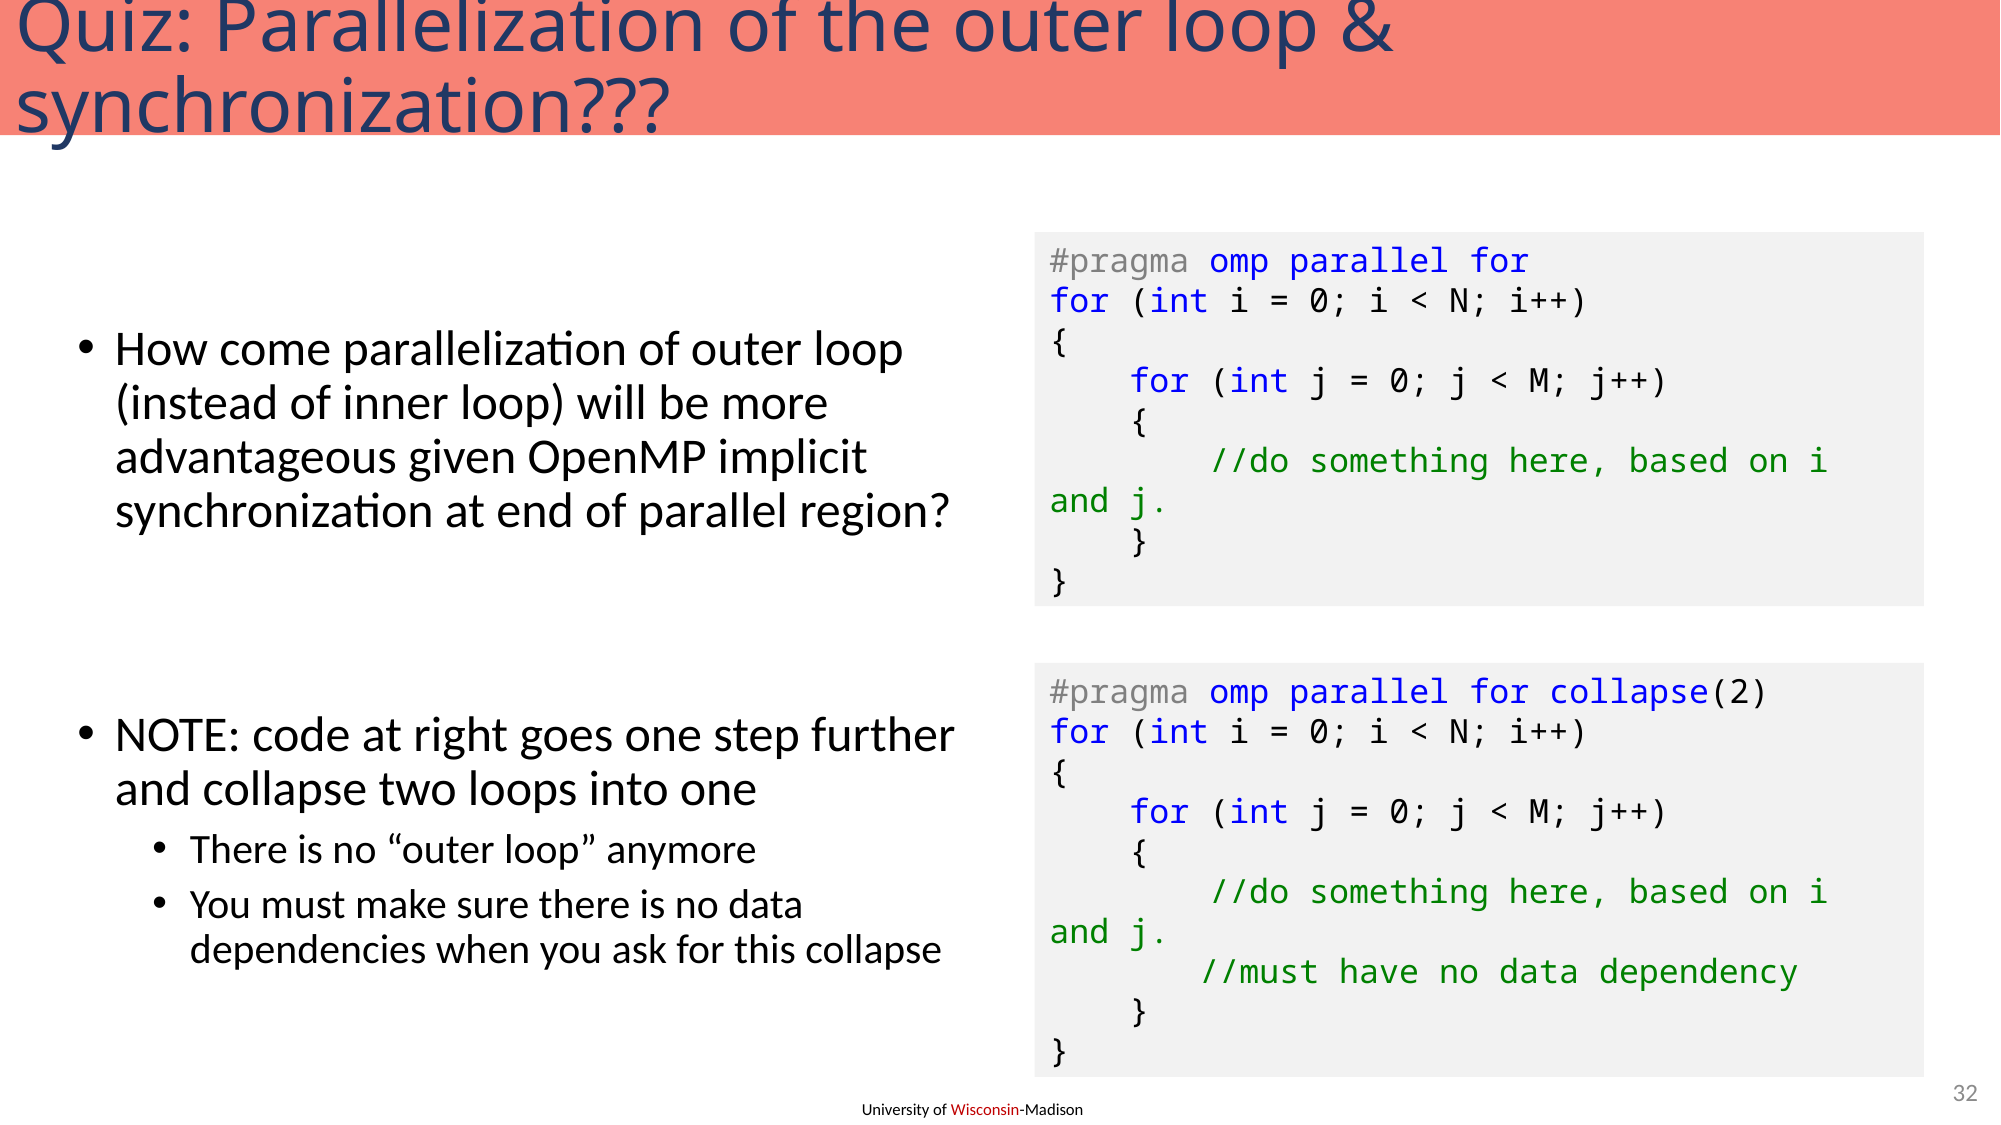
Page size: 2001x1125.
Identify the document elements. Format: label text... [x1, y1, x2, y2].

text_box #pragma omp parallel for for (int i = 0; i < N; i++) { for (int j = 0; j < M; j++) { //do something here, based on i and j. } } [1034, 232, 1924, 607]
slide_number 32 [1879, 1069, 1994, 1114]
title Quiz: Parallelization of the outer loop & synchronization??? [0, 0, 2000, 136]
text_box #pragma omp parallel for collapse(2) for (int i = 0; i < N; i++) { for (int j = 0; j < M; j++) { //do something here, based on i and j. //must have no data dependency } } [1034, 662, 1924, 1077]
list How come parallelization of outer loop (instead of inner loop) will be more advantageous given OpenMP implicit synchronization at end of parallel region? NOTE: code at right goes one step further and collapse two loops into one There is no “outer loop” anymore You must make sure there is no data dependencies when you ask for this collapse [62, 243, 987, 1037]
